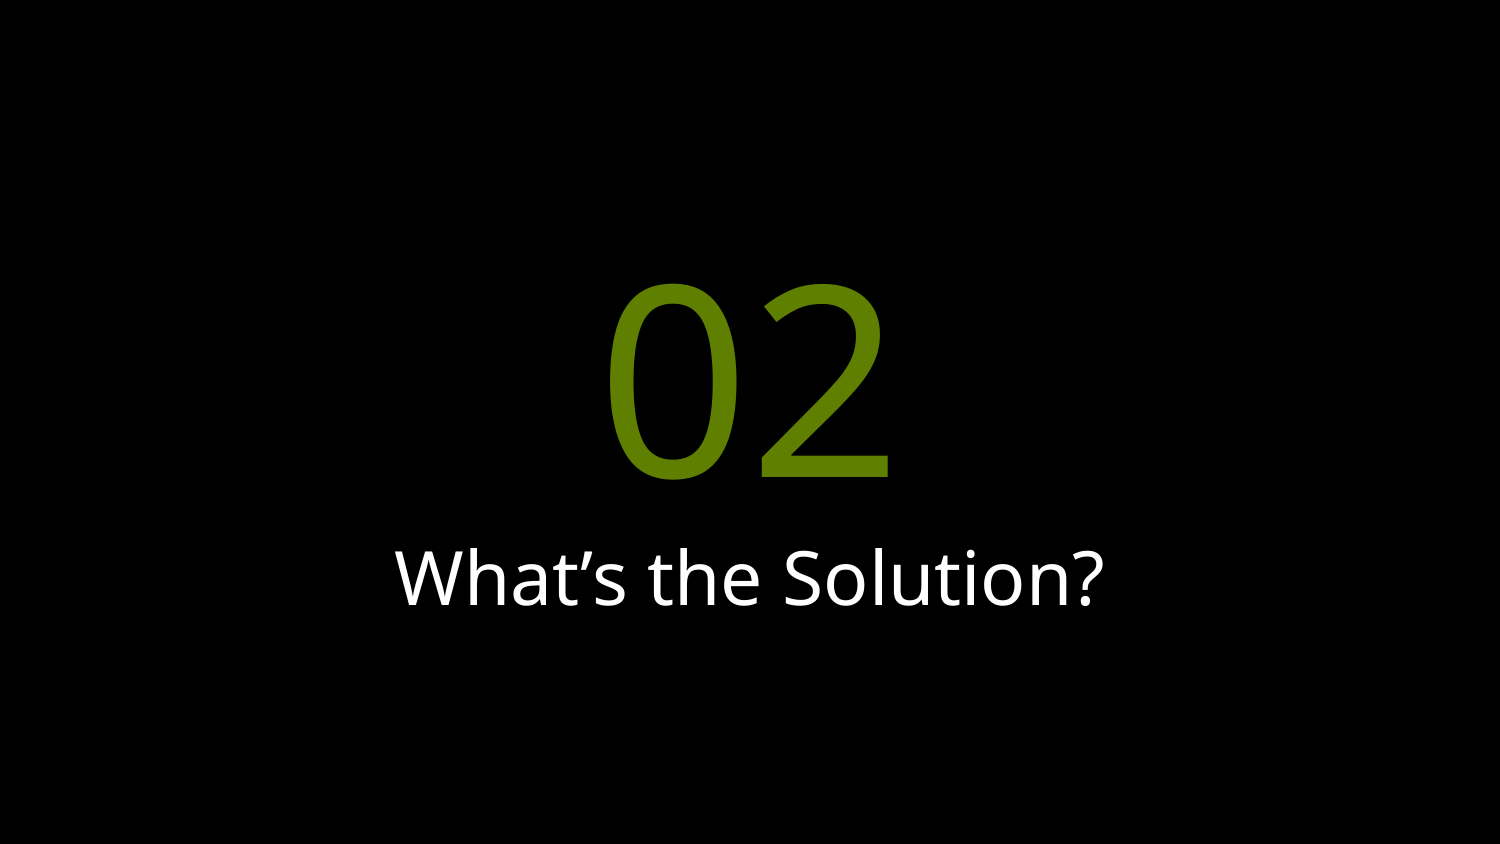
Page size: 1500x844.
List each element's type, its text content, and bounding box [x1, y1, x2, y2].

title What’s the Solution? [114, 502, 1386, 648]
title 02 [537, 195, 963, 503]
